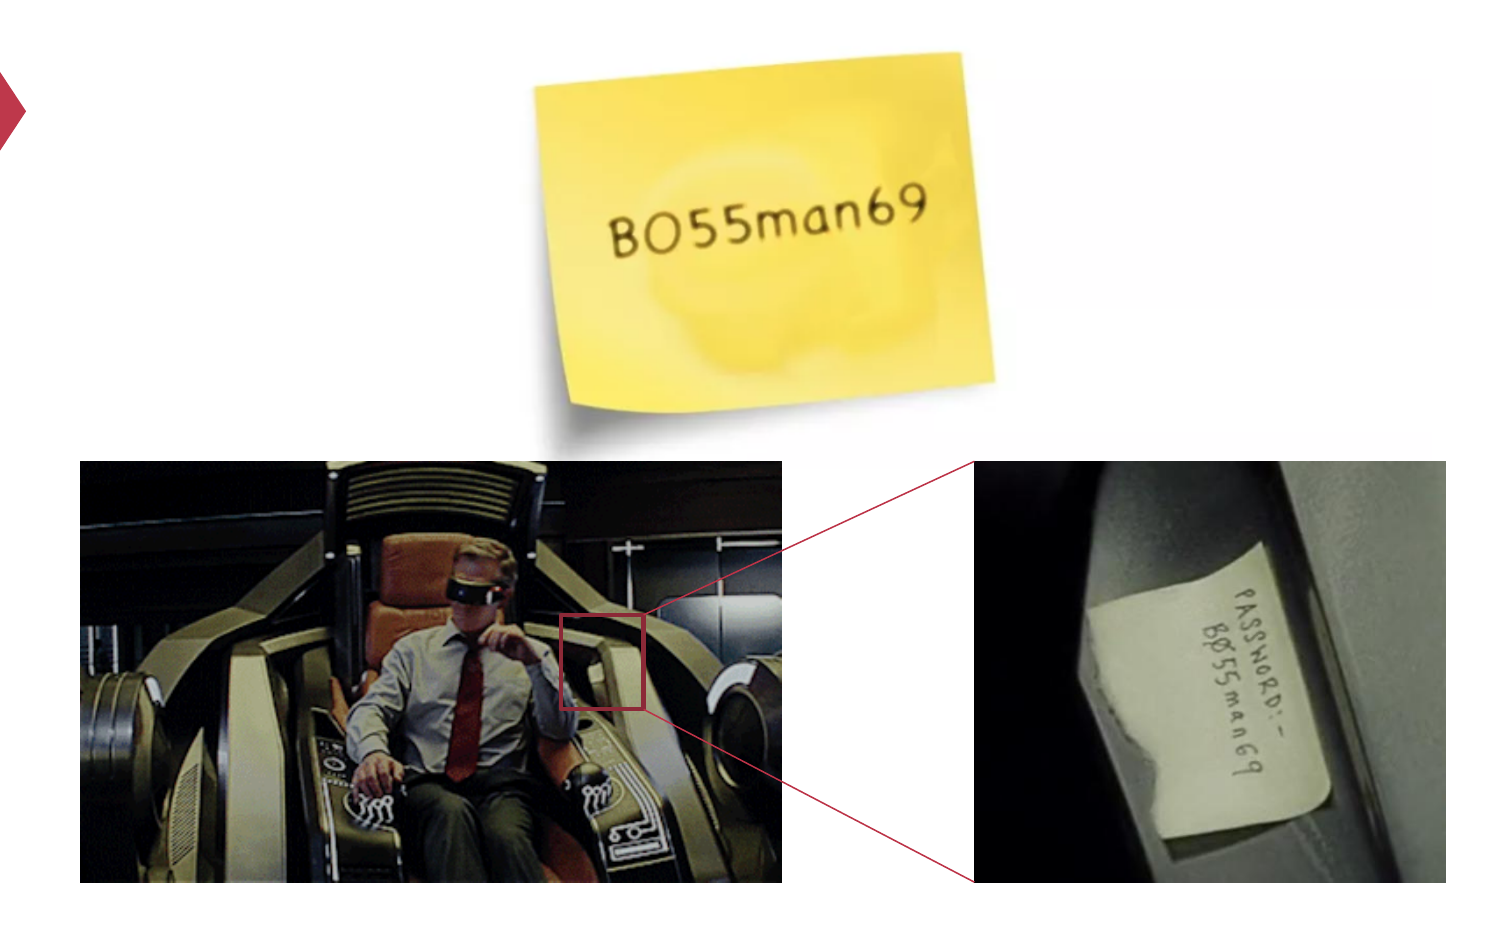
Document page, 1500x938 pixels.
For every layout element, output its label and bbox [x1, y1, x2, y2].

text_box [643, 461, 975, 616]
picture [79, 16, 1446, 883]
text_box [643, 709, 975, 883]
